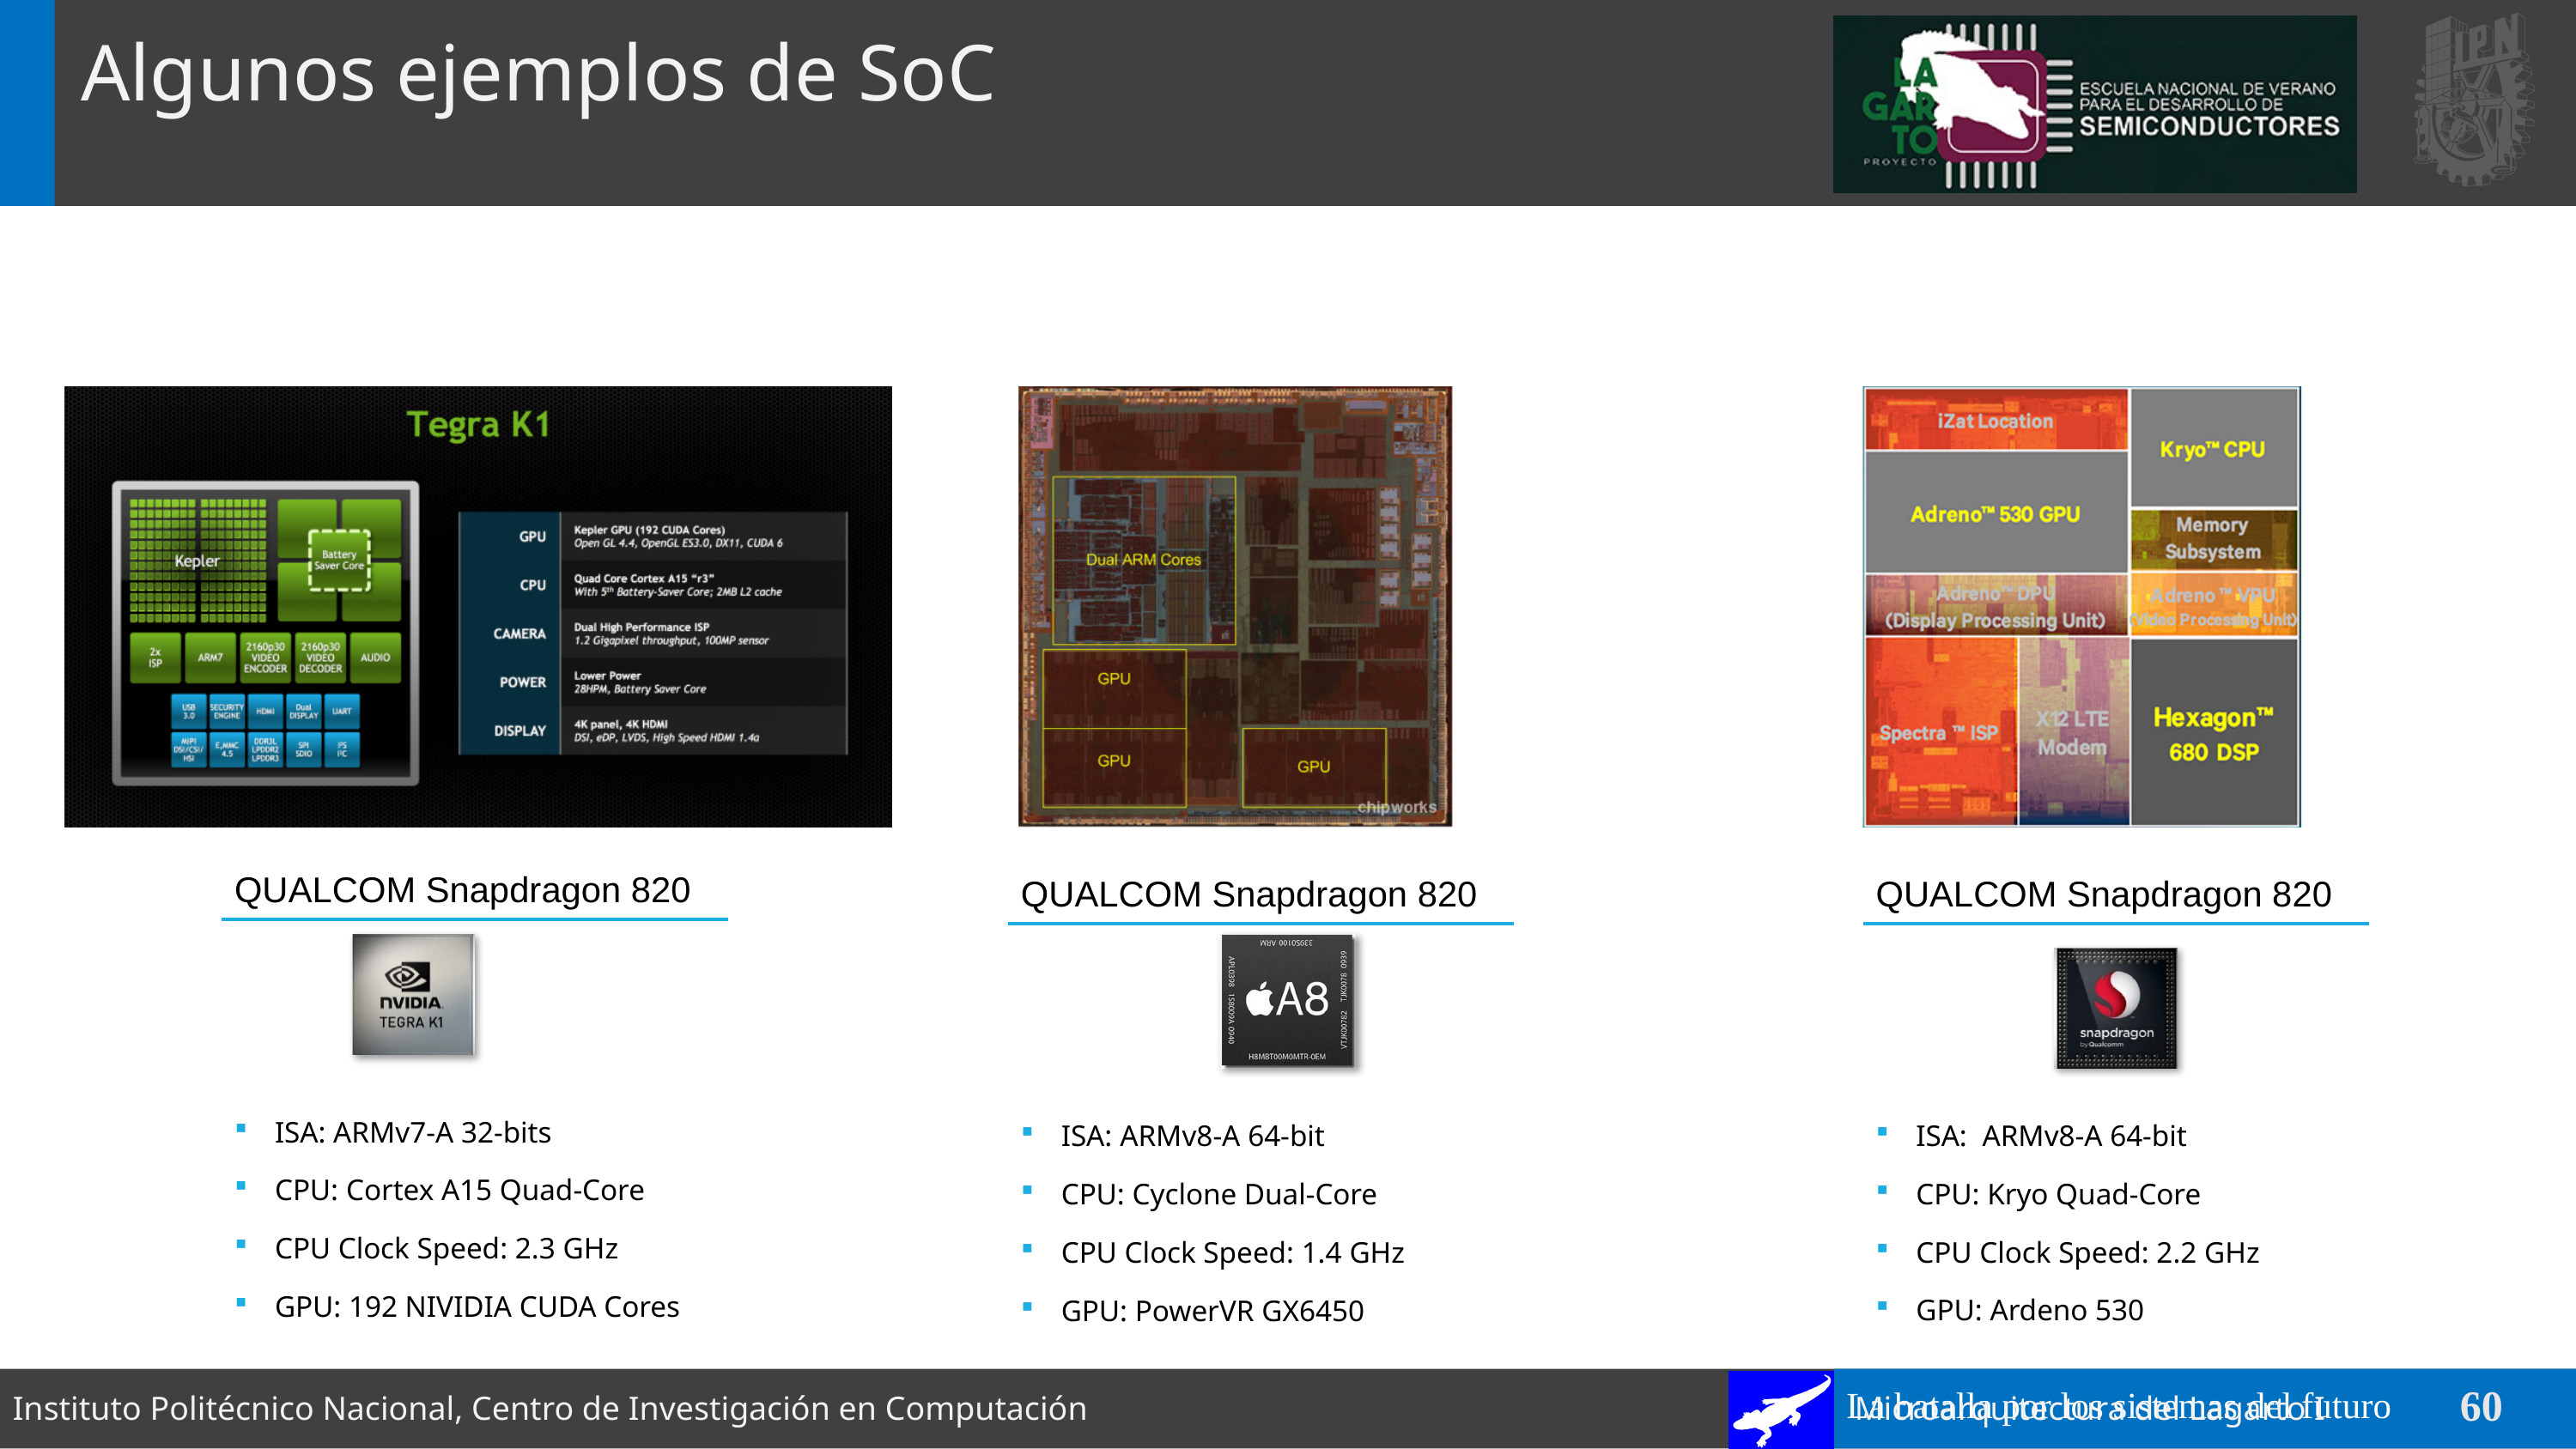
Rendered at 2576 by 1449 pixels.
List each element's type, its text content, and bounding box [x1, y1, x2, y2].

table_cell ISA: ARMv8-A 64-bit CPU: Kryo Quad-Core CPU Clock Speed: 2.2 GHz GPU: Ardeno 530 [1863, 1090, 2369, 1336]
table_header QUALCOM Snapdragon 820 [1008, 868, 1514, 922]
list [64, 386, 892, 828]
picture [352, 933, 475, 1055]
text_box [1018, 386, 1453, 828]
table_header QUALCOM Snapdragon 820 [1863, 868, 2369, 922]
title Algunos ejemplos de SoC [68, 18, 1834, 127]
picture [1833, 15, 2357, 193]
picture [1728, 1371, 1834, 1449]
table_header QUALCOM Snapdragon 820 [222, 864, 728, 918]
picture [2054, 948, 2178, 1069]
slide_number 60 [2447, 1368, 2576, 1446]
table_cell [222, 921, 728, 1086]
table_cell [1863, 925, 2369, 1090]
table_cell ISA: ARMv7-A 32-bits CPU: Cortex A15 Quad-Core CPU Clock Speed: 2.3 GHz GPU: 192 NIVIDIA CUDA Cores [222, 1086, 728, 1332]
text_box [1862, 386, 2302, 828]
table_cell [1008, 925, 1514, 1090]
text_box Microarquitectura del Lagarto I [1833, 1368, 2447, 1446]
table_cell ISA: ARMv8-A 64-bit CPU: Cyclone Dual-Core CPU Clock Speed: 1.4 GHz GPU: PowerVR GX6450 [1008, 1090, 1514, 1337]
picture [1220, 933, 1356, 1069]
